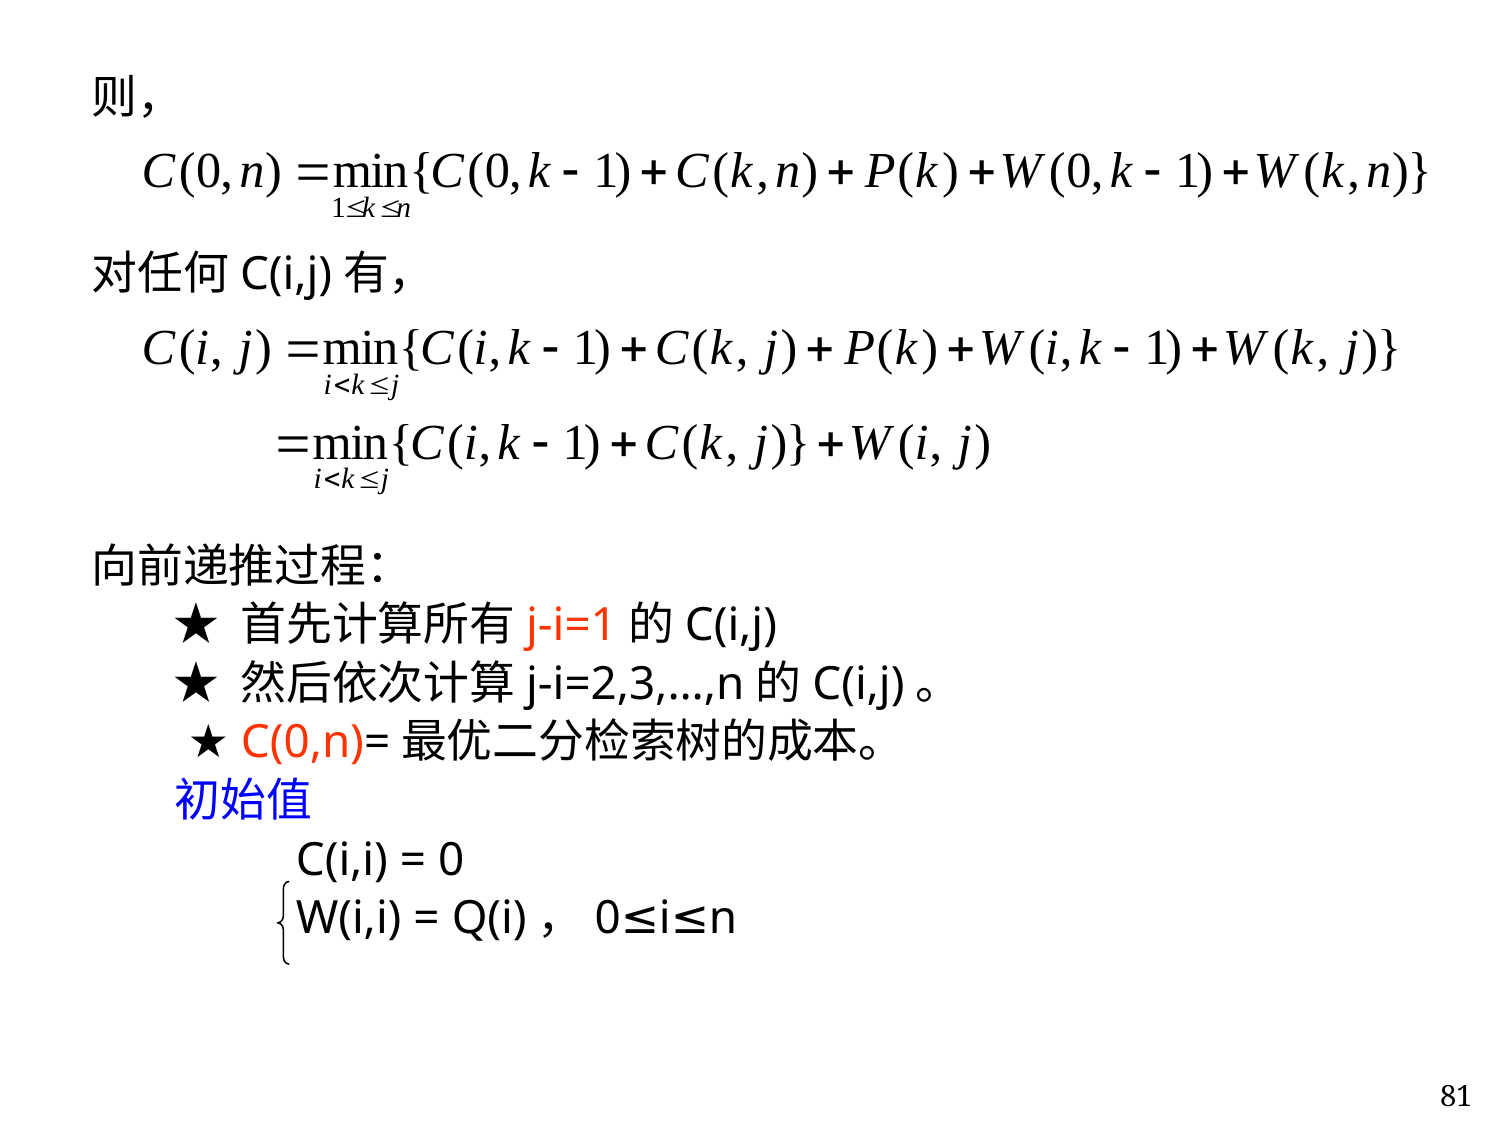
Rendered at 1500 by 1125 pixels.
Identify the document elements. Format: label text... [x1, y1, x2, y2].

slide_number 81 [1174, 1049, 1488, 1125]
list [135, 136, 1437, 230]
text_box [277, 881, 290, 965]
list 则， 对任何C(i,j)有， 向前递推过程： ★ 首先计算所有j-i=1的C(i,j) ★ 然后依次计算j-i=2,3,…,n的C(i,j)。 ★ C(0,n)=最优二分检索树的成本。 初始值 C(i,i) = 0 W(i,i) = Q(i)，0≤i≤n [76, 66, 1425, 1000]
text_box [135, 314, 1408, 412]
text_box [265, 408, 1001, 506]
